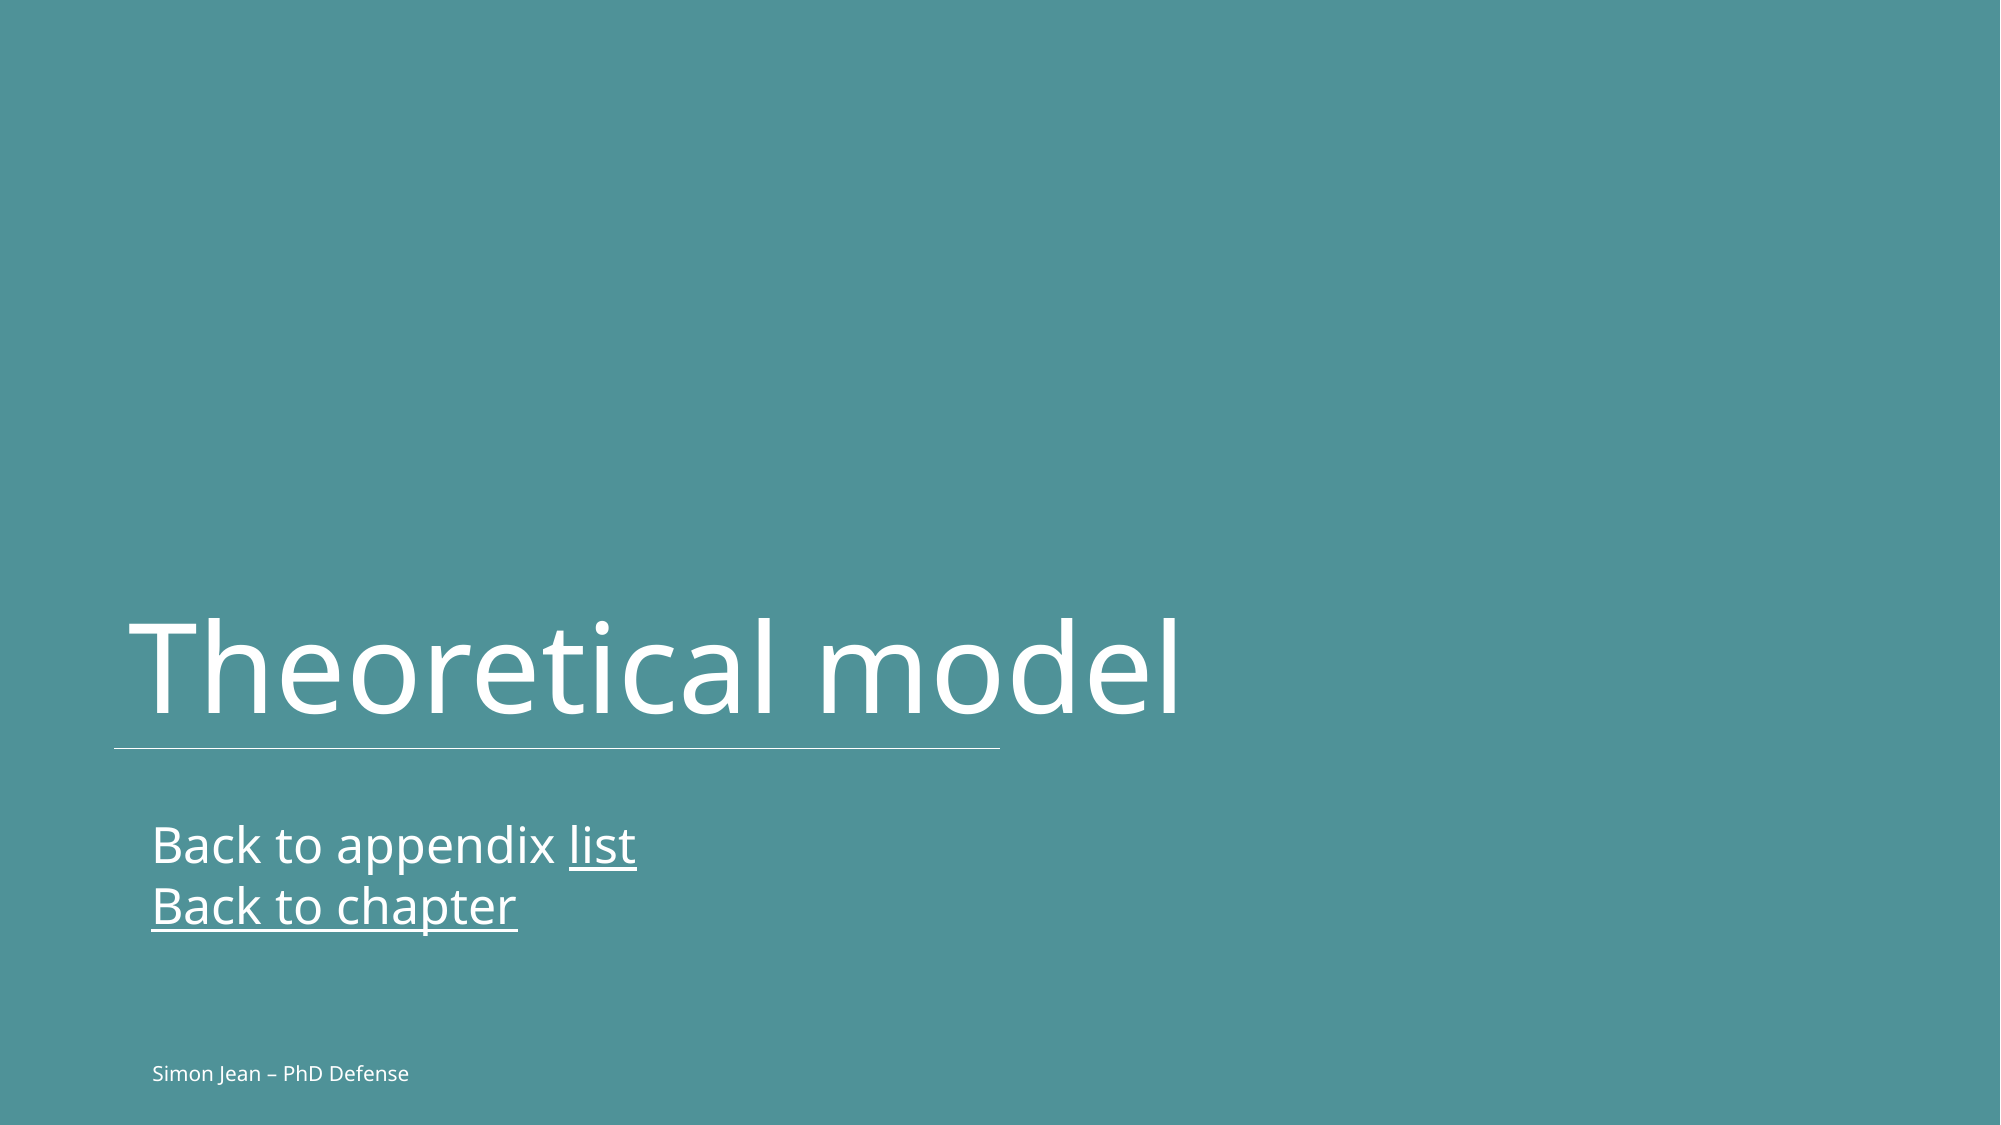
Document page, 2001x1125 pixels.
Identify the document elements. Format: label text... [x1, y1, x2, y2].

title Theoretical model [114, 280, 1862, 749]
slide_number Simon Jean – PhD Defense [137, 1042, 588, 1103]
list Back to appendix list Back to chapter [136, 752, 1862, 999]
